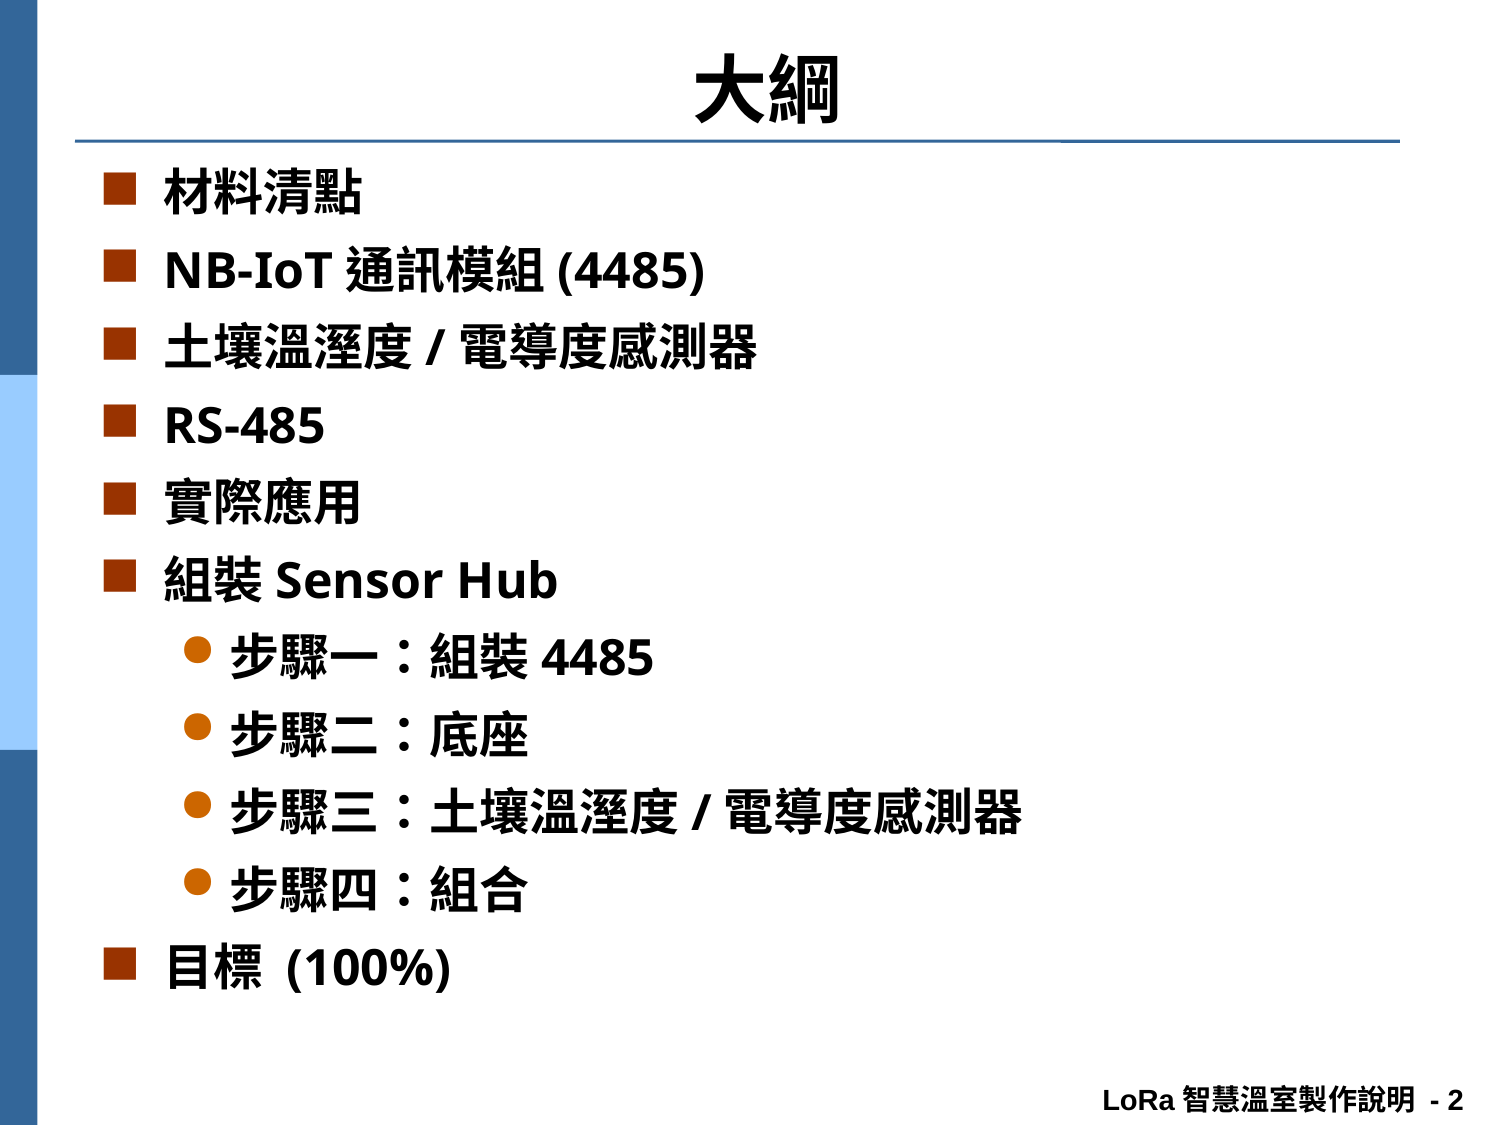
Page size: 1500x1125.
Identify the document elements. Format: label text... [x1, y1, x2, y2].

list 材料清點 NB-IoT通訊模組(4485) 土壤溫溼度/電導度感測器 RS-485 實際應用 組裝Sensor Hub 步驟一：組裝4485 步驟二：底座 步驟三：土壤溫溼度/電導度感測器 步驟四：組合 目標 (100%) [92, 75, 1443, 1051]
title 大綱 [92, 45, 1443, 75]
